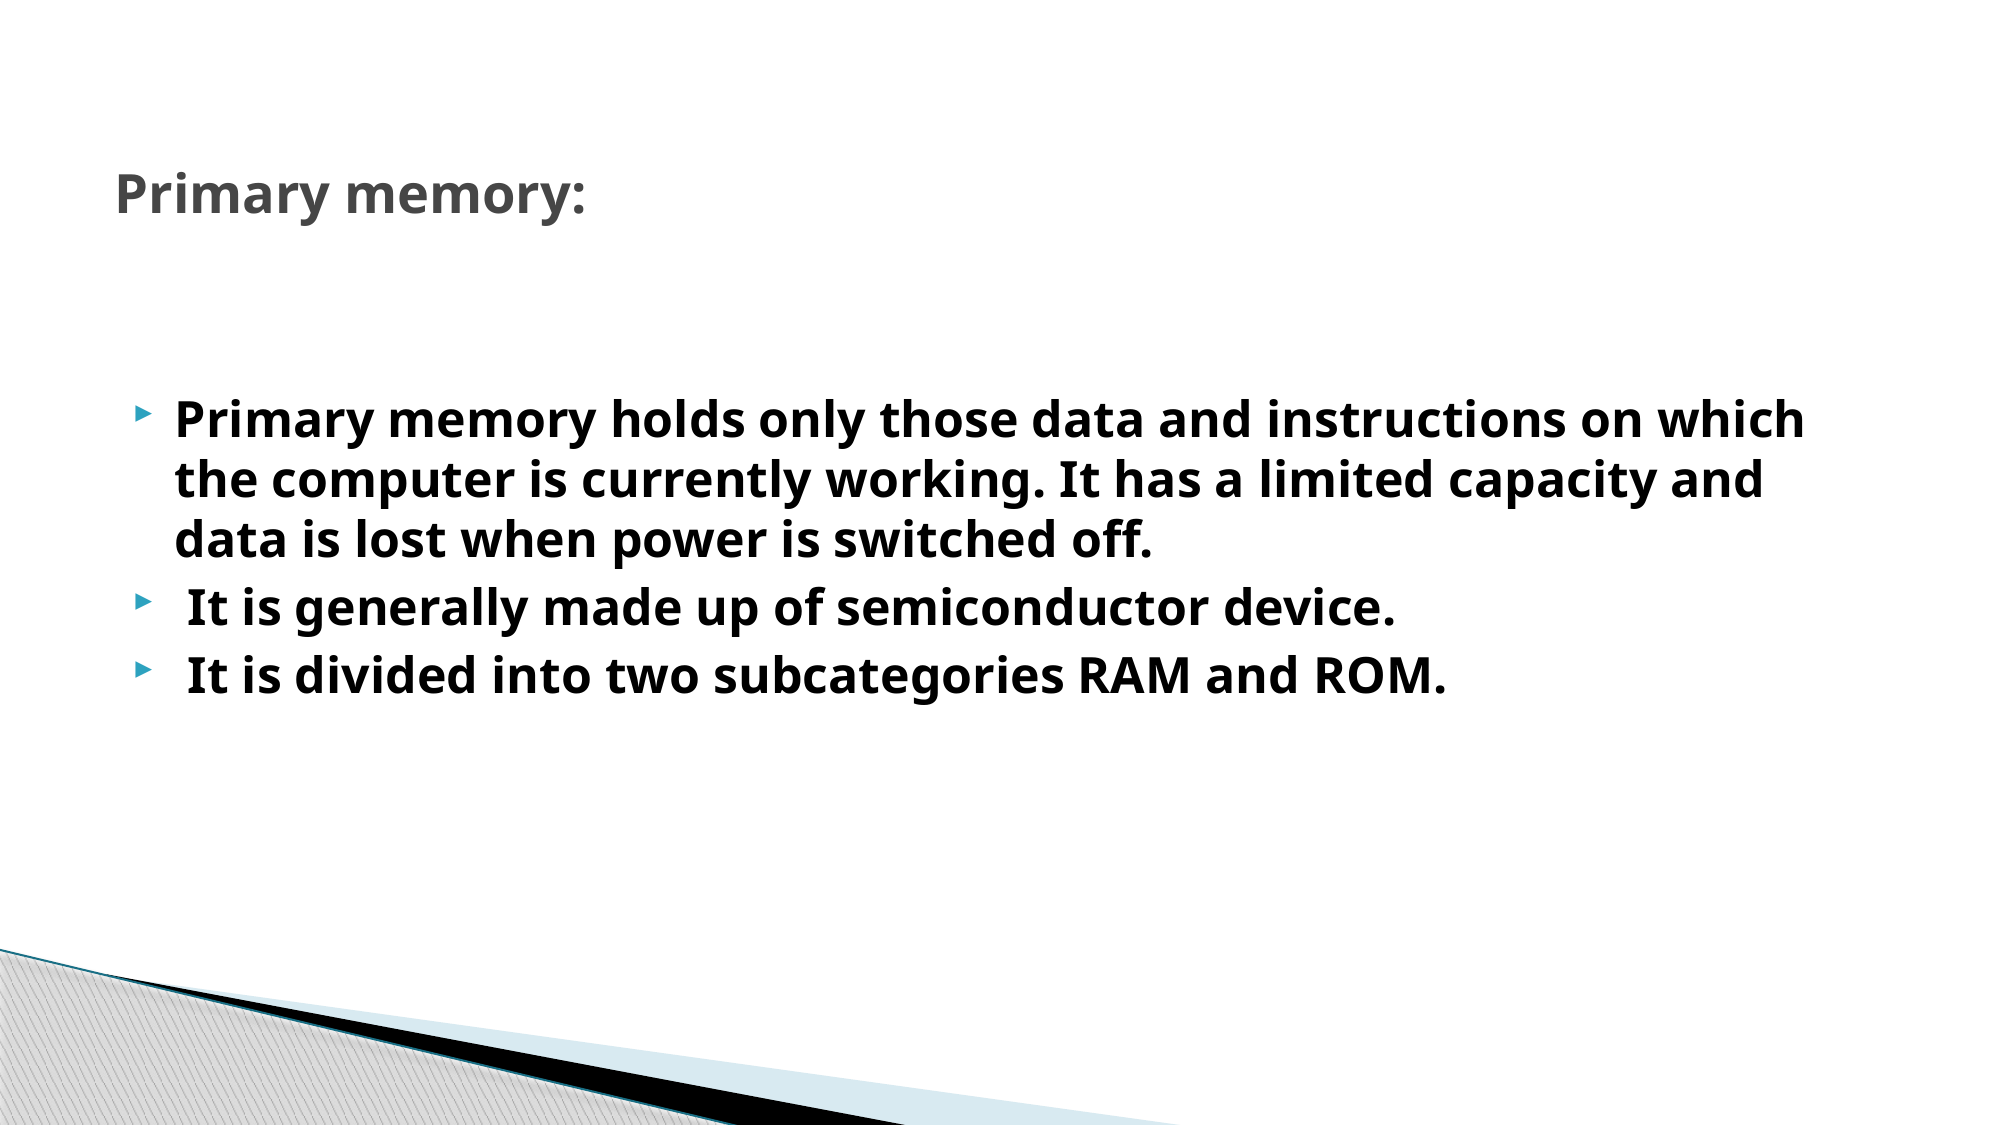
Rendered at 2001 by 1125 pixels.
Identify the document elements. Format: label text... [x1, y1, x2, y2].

title Primary memory: [99, 45, 1900, 233]
list Primary memory holds only those data and instructions on which the computer is currently working. It has a limited capacity and data is lost when power is switched off. It is generally made up of semiconductor device. It is divided into two subcategories RAM and ROM. [99, 243, 1900, 986]
